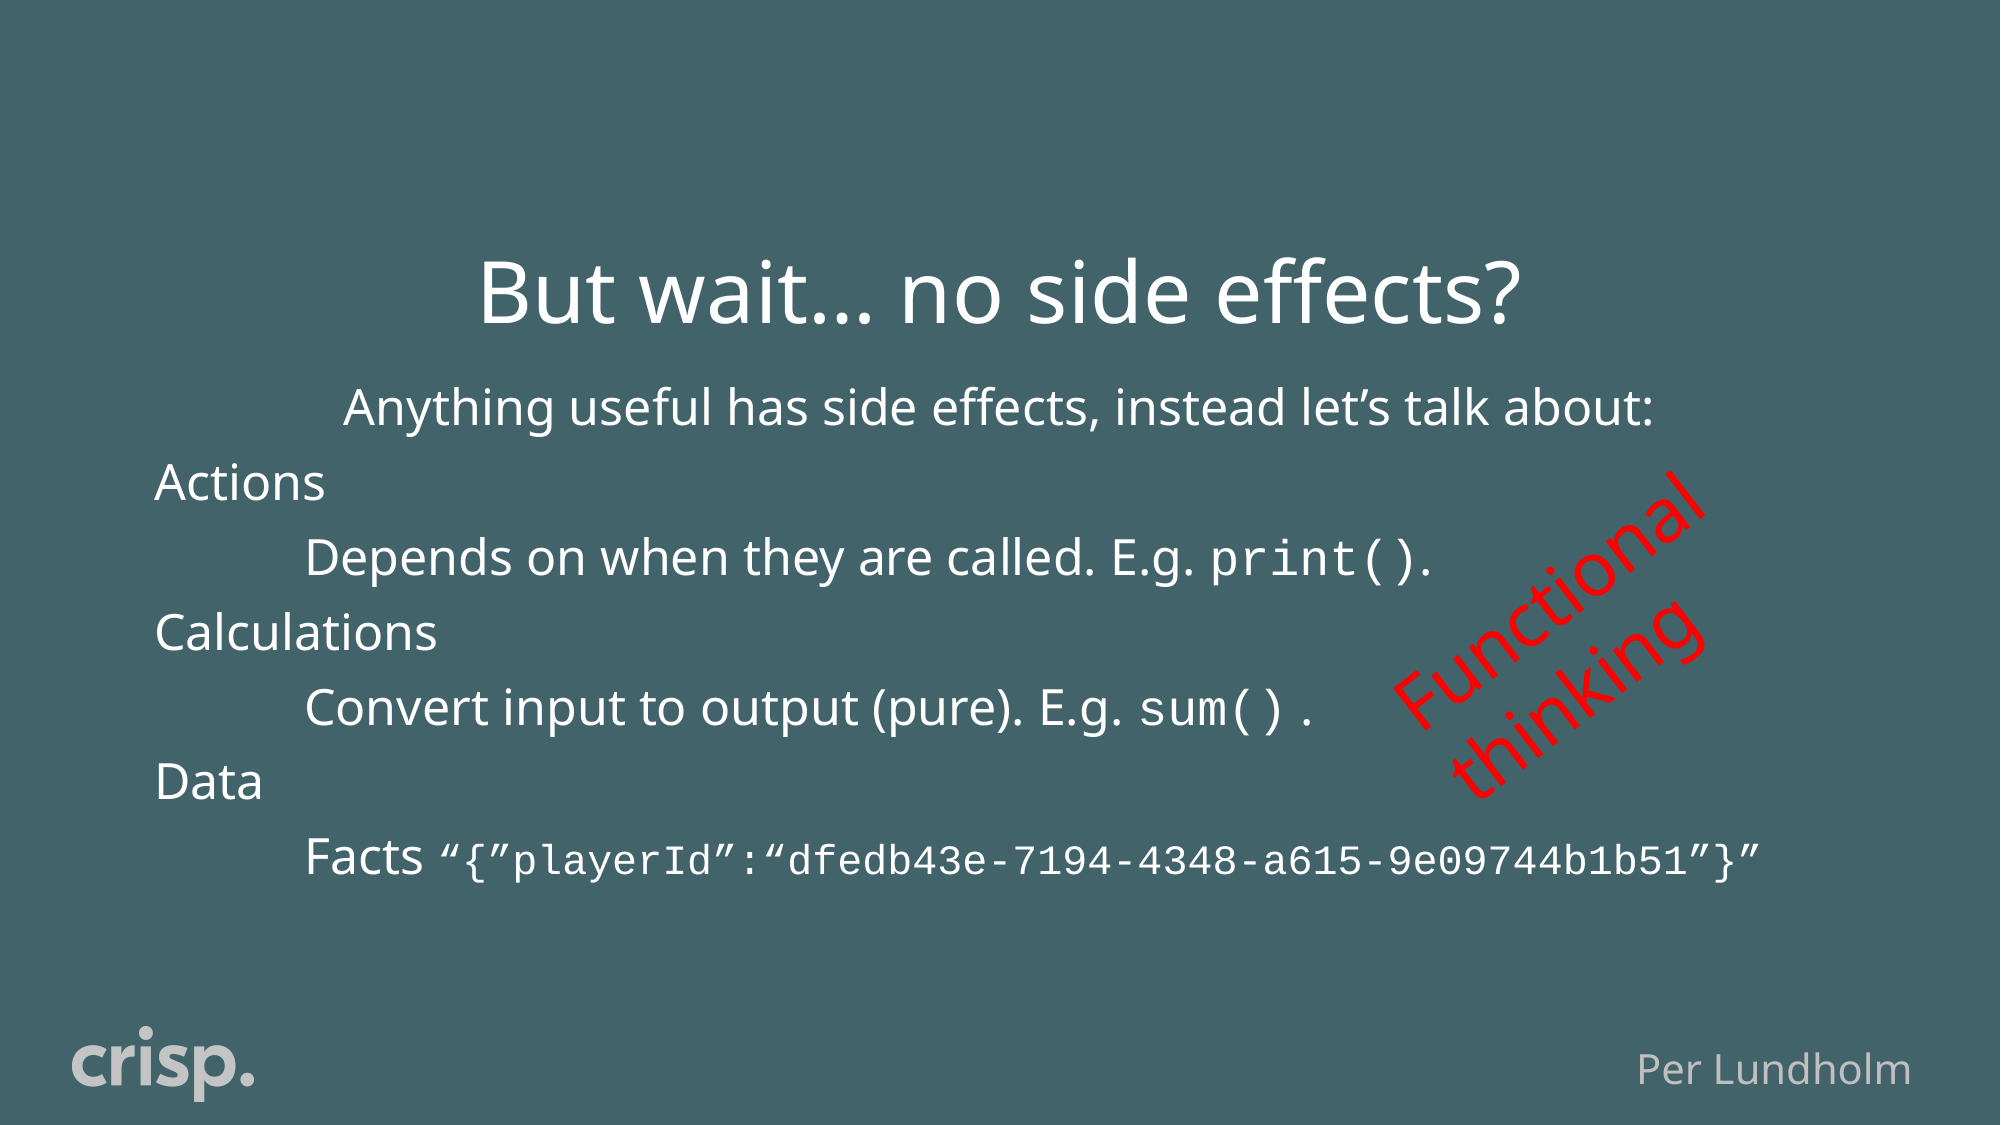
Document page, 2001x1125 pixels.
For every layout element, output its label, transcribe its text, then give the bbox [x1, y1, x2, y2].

picture [72, 1026, 254, 1102]
list Anything useful has side effects, instead let’s talk about: Actions Depends on when they are called. E.g. print(). Calculations Convert input to output (pure). E.g. sum() . Data Facts “{”playerId”:“dfedb43e-7194-4348-a615-9e09744b1b51”}” [139, 375, 1861, 934]
footer Per Lundholm [1252, 1037, 1928, 1098]
title But wait… no side effects? [139, 241, 1861, 350]
text_box Functional thinking [1358, 358, 1894, 834]
